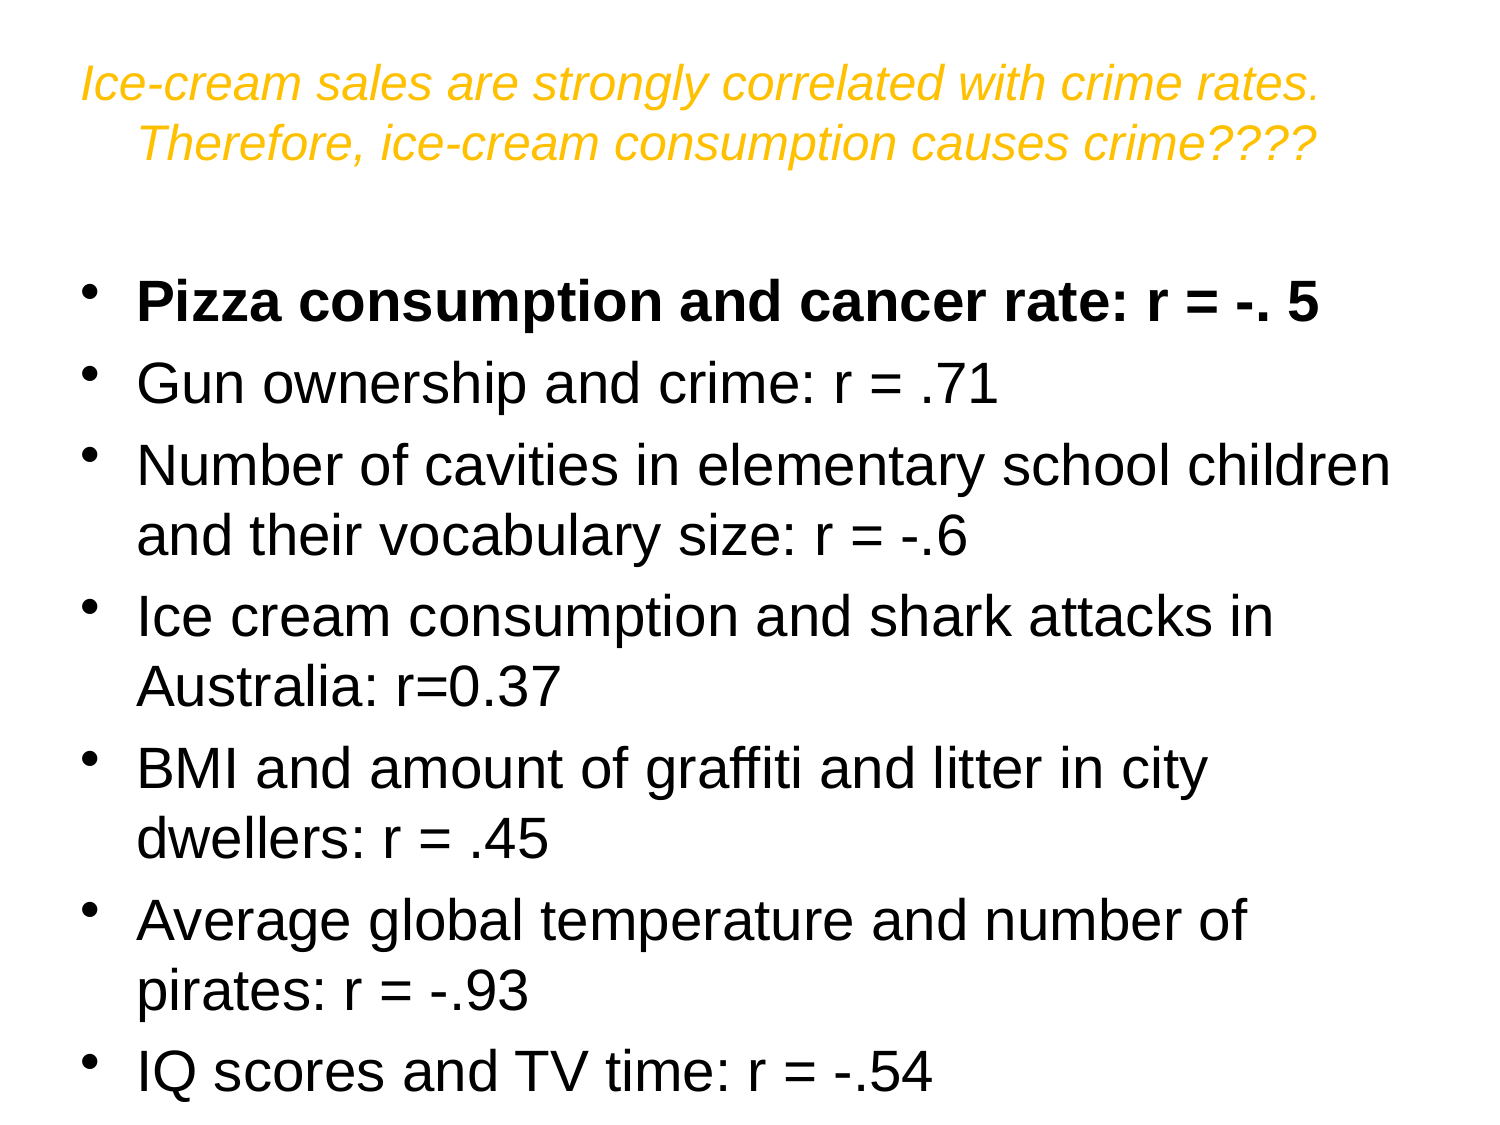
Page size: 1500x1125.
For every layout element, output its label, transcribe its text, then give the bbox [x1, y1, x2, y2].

list Ice-cream sales are strongly correlated with crime rates. Therefore, ice-cream consumption causes crime???? Pizza consumption and cancer rate: r = -. 5 Gun ownership and crime: r = .71 Number of cavities in elementary school children and their vocabulary size: r = -.6 Ice cream consumption and shark attacks in Australia: r=0.37 BMI and amount of graffiti and litter in city dwellers: r = .45 Average global temperature and number of pirates: r = -.93 IQ scores and TV time: r = -.54 [64, 42, 1415, 1003]
